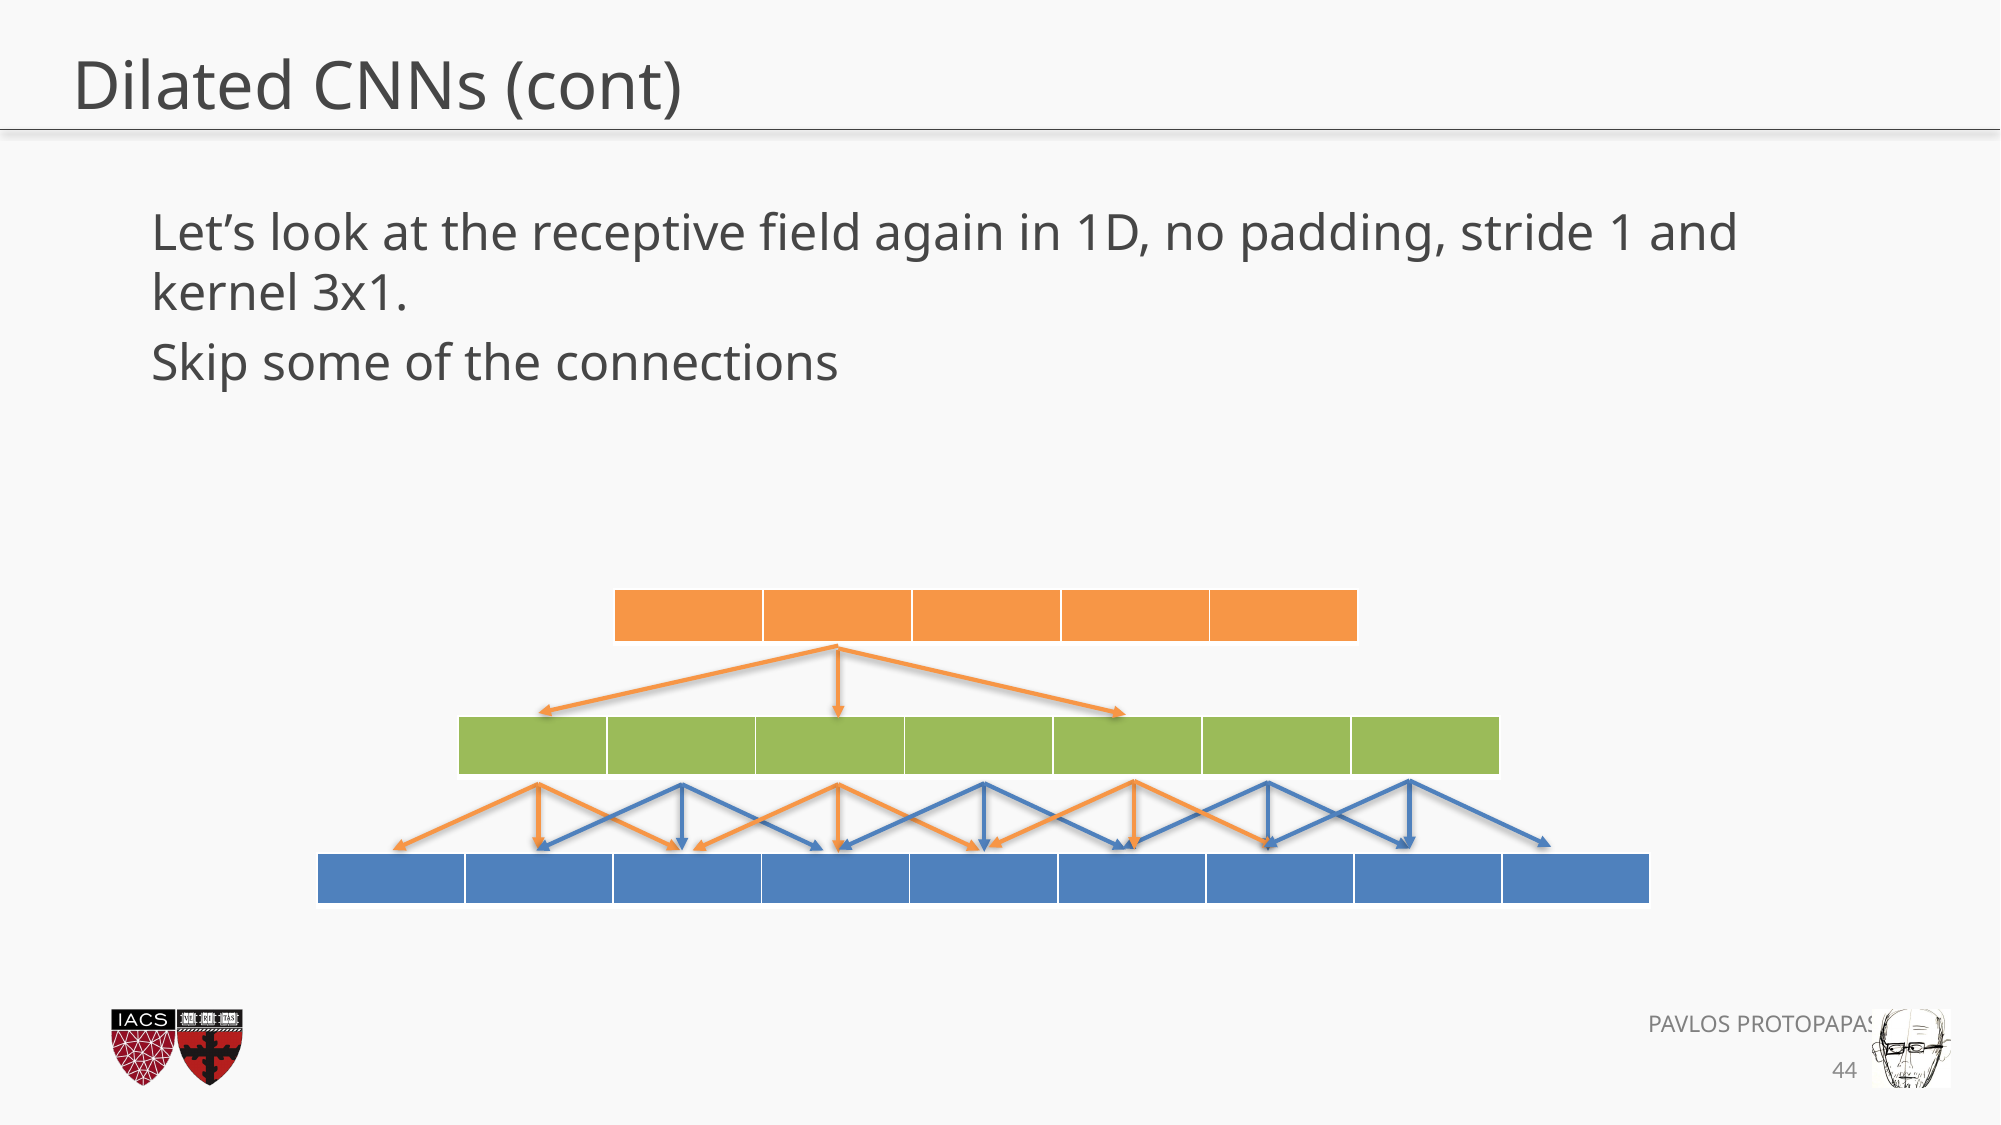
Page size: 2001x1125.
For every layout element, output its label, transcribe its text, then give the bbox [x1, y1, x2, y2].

table_header [614, 860, 761, 903]
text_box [538, 645, 839, 714]
table_header [1210, 590, 1357, 641]
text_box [681, 784, 690, 851]
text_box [392, 783, 534, 851]
table_header [1059, 860, 1205, 903]
table_header [756, 723, 904, 774]
table_header [318, 854, 464, 903]
list Let’s look at the receptive field again in 1D, no padding, stride 1 and kernel 3x1. Skip some of the connections [136, 193, 1831, 540]
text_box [838, 780, 1552, 853]
table_header [1503, 854, 1649, 903]
table_header [1355, 860, 1501, 903]
table_header [1207, 860, 1353, 903]
table_header [762, 862, 909, 903]
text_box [838, 648, 1127, 715]
picture [109, 1009, 243, 1086]
table_header [1054, 717, 1201, 774]
table_header [1062, 590, 1209, 641]
table_header [913, 590, 1060, 641]
table_header [608, 723, 755, 774]
table_header [910, 860, 1057, 903]
slide_number 44 [1405, 1038, 1873, 1099]
table_header [615, 590, 762, 641]
table_header [466, 859, 612, 903]
table_header [1203, 717, 1350, 774]
table_header [459, 717, 606, 774]
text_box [692, 784, 834, 854]
table_header [764, 590, 911, 641]
table_header [905, 723, 1052, 774]
table_header [1352, 717, 1499, 774]
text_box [535, 784, 678, 851]
title Dilated CNNs (cont) [57, 35, 1943, 162]
picture [1872, 1009, 1951, 1088]
